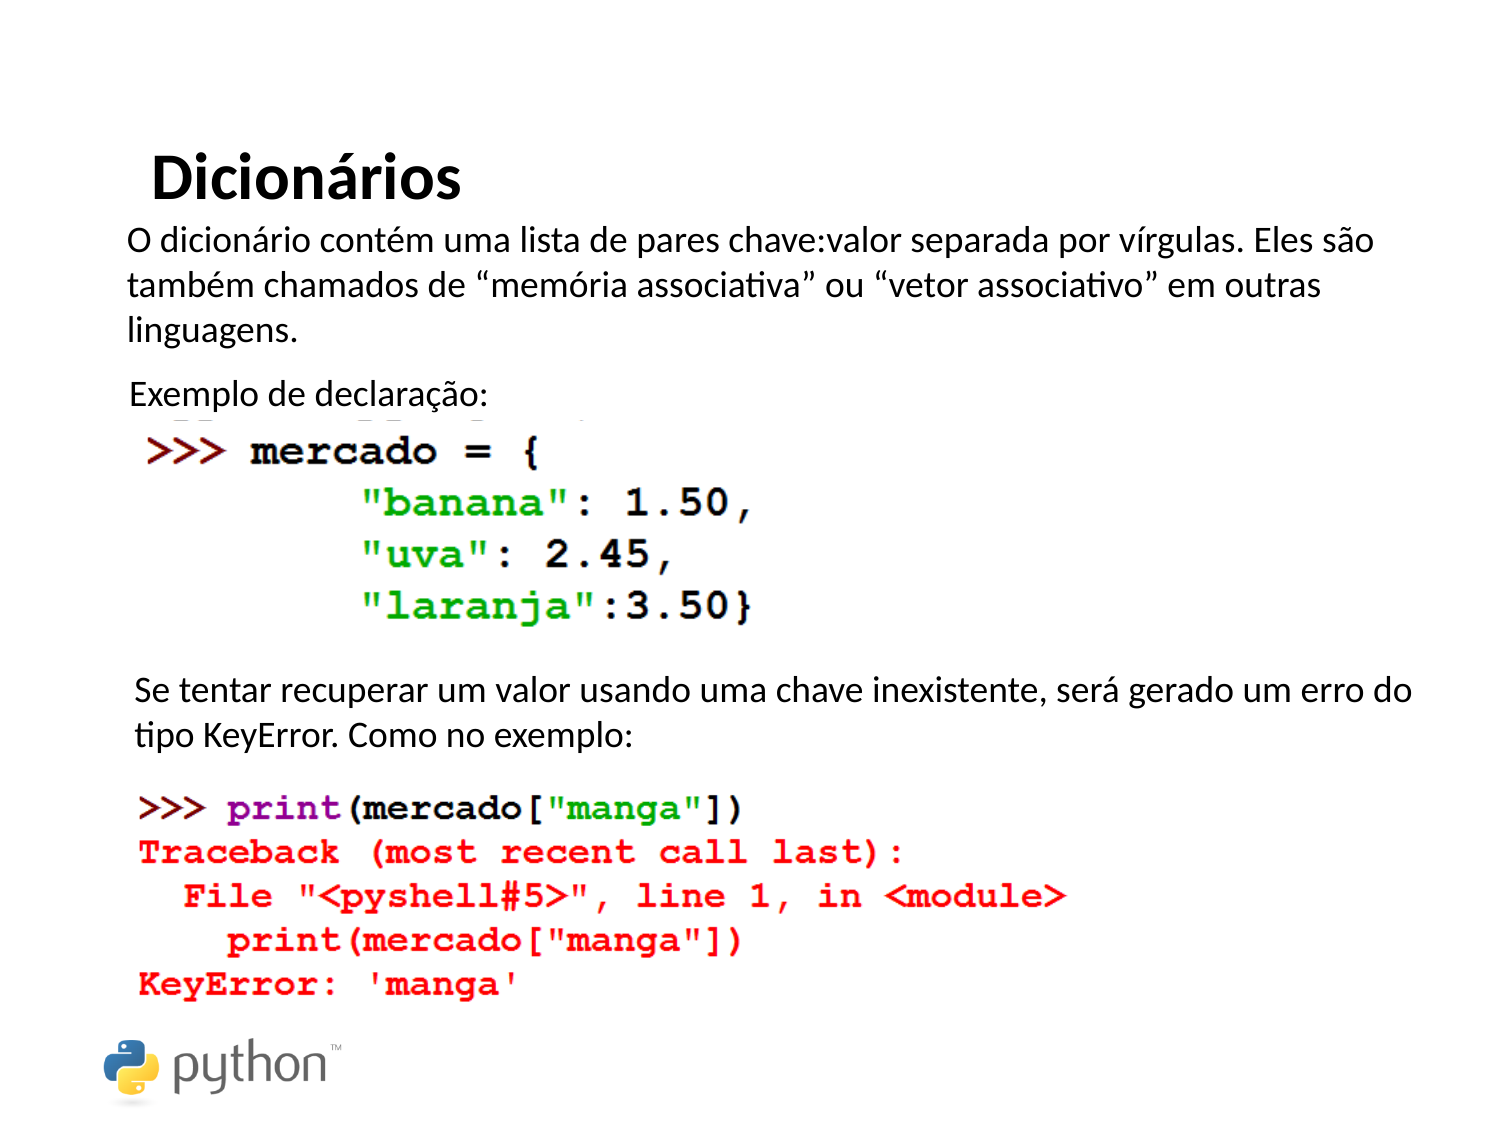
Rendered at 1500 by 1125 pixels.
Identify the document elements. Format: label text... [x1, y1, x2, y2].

text_box Se tentar recuperar um valor usando uma chave inexistente, será gerado um erro do tipo KeyError. Como no exemplo: [119, 657, 1435, 762]
picture [64, 1022, 364, 1125]
picture [139, 786, 1093, 1010]
text_box Dicionários [136, 125, 478, 208]
picture [147, 420, 804, 640]
text_box O dicionário contém uma lista de pares chave:valor separada por vírgulas. Eles são também chamados de “memória associativa” ou “vetor associativo” em outras linguagens. [112, 208, 1400, 358]
text_box Exemplo de declaração: [114, 361, 505, 422]
